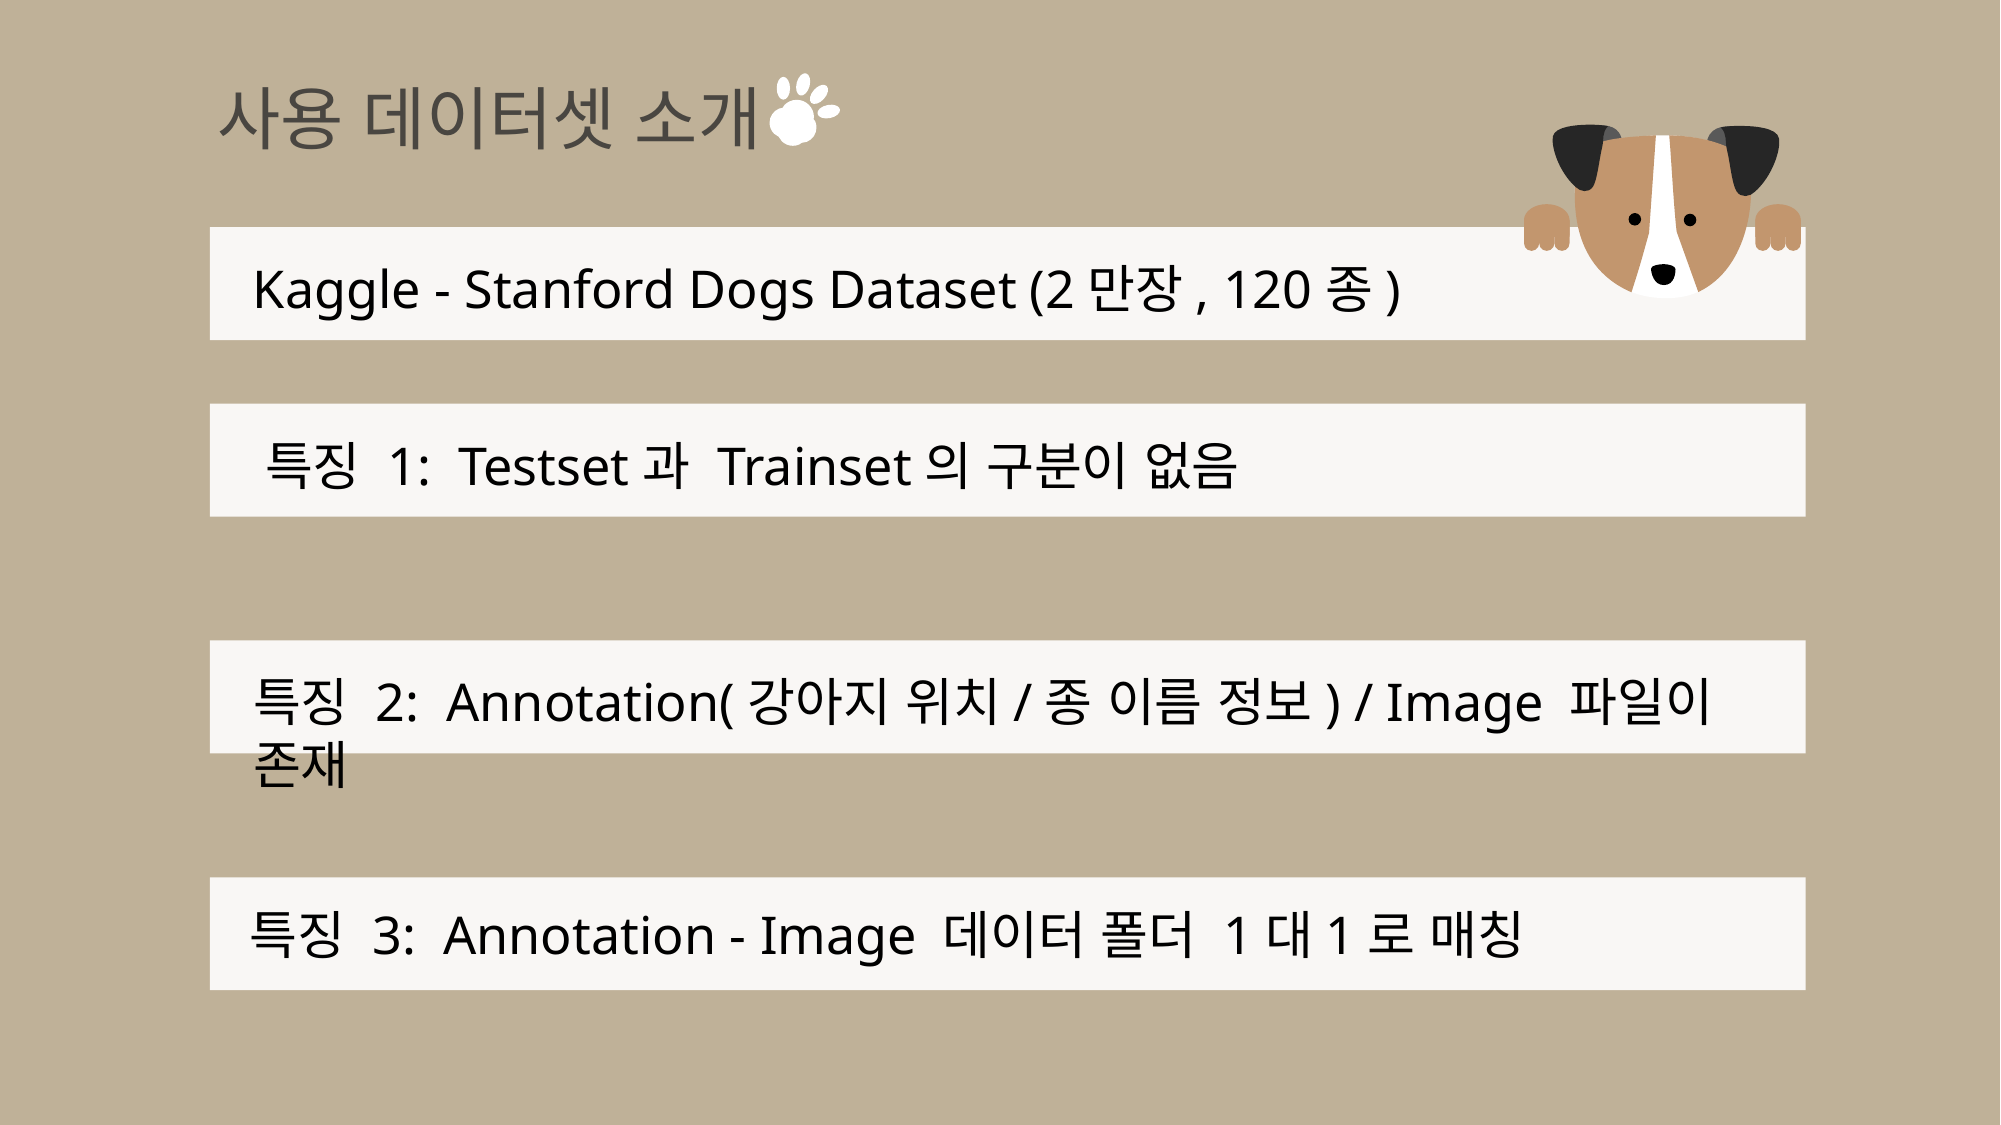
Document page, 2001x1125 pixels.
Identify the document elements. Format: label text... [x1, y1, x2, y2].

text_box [1524, 204, 1551, 251]
text_box [769, 99, 817, 146]
text_box [209, 227, 1806, 341]
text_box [209, 640, 1806, 754]
text_box Kaggle - Stanford Dogs Dataset (2만장, 120종) [227, 249, 1598, 327]
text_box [209, 877, 1806, 991]
text_box [817, 104, 840, 119]
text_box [1781, 204, 1801, 251]
text_box [776, 76, 791, 100]
text_box [809, 84, 828, 104]
text_box 사용 데이터셋 소개 [202, 68, 1047, 166]
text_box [209, 403, 1806, 517]
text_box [1551, 111, 1781, 297]
text_box [796, 73, 811, 96]
